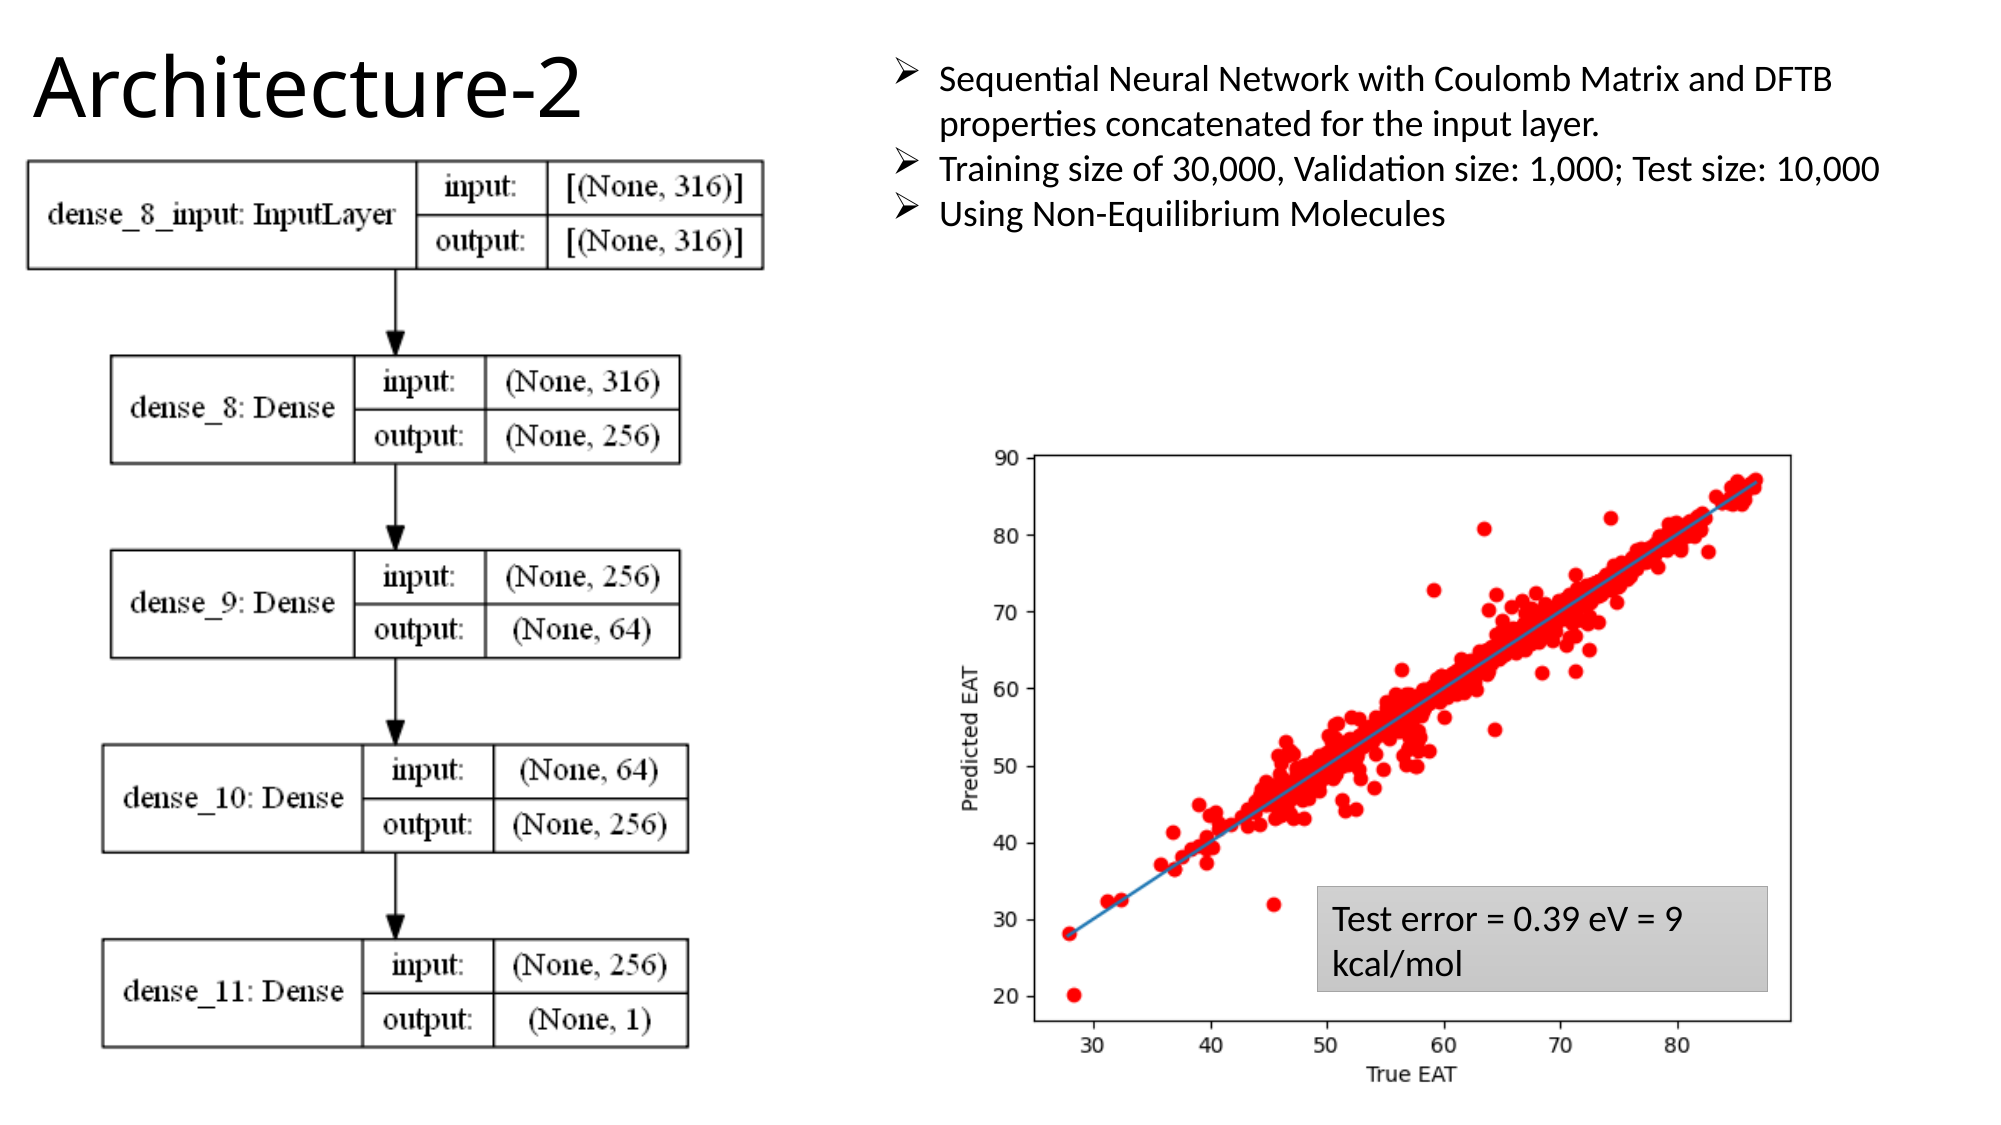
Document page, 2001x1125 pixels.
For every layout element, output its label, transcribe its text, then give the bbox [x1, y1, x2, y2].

text_box Sequential Neural Network with Coulomb Matrix and DFTB properties concatenated for the input layer.​ Training size of 30,000, Validation size: 1,000; Test size: 10,000​ Using Non-Equilibrium Molecules​ [877, 46, 2000, 242]
picture [19, 151, 772, 1058]
title Architecture-2 [18, 0, 866, 229]
picture [912, 366, 1888, 1102]
